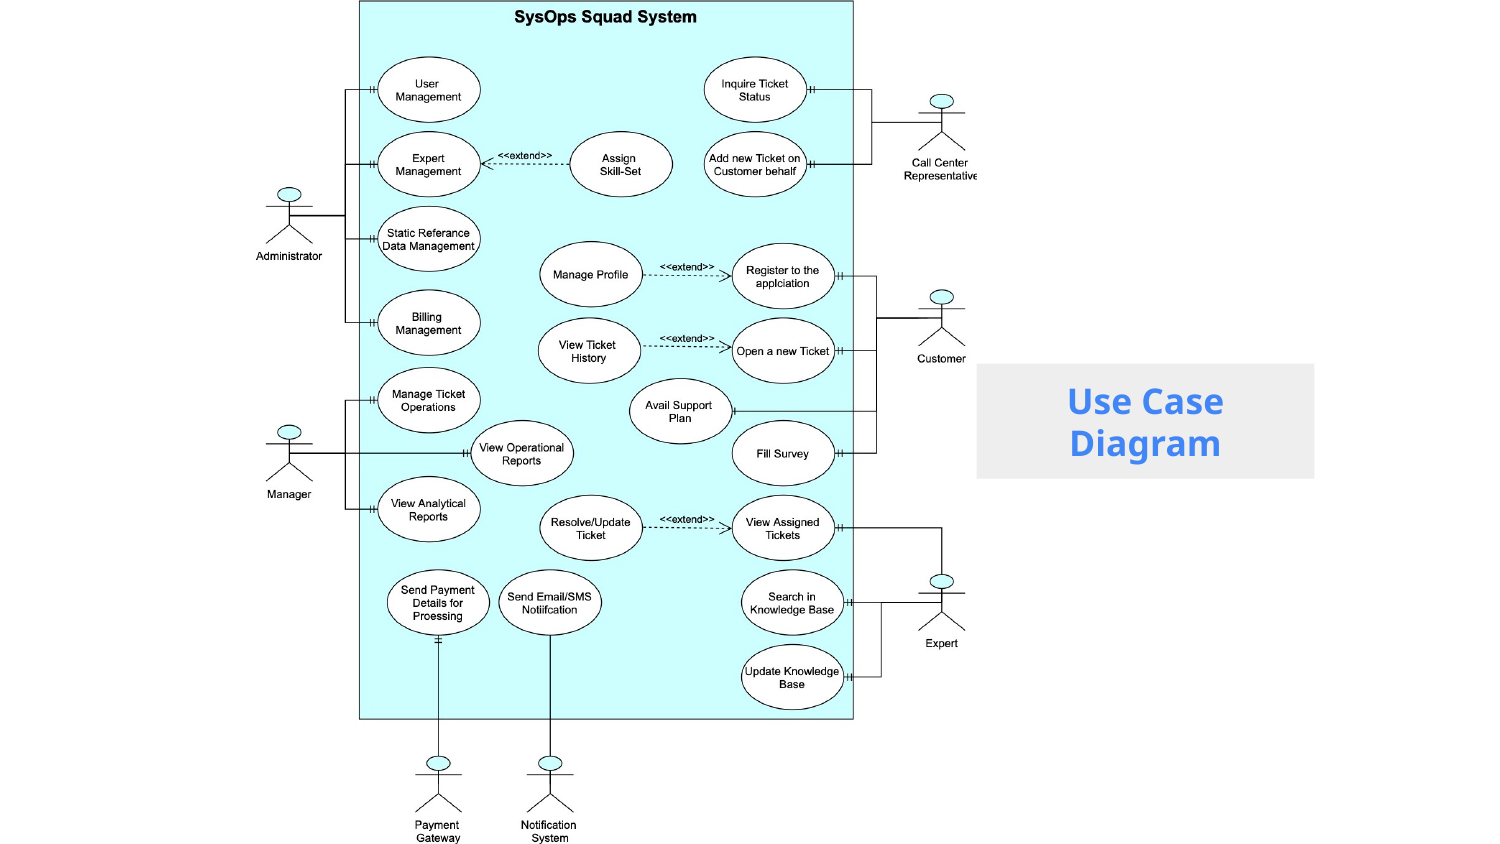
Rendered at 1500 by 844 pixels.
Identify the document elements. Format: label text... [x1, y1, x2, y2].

picture [254, 0, 977, 844]
text_box Use Case Diagram [980, 363, 1315, 479]
